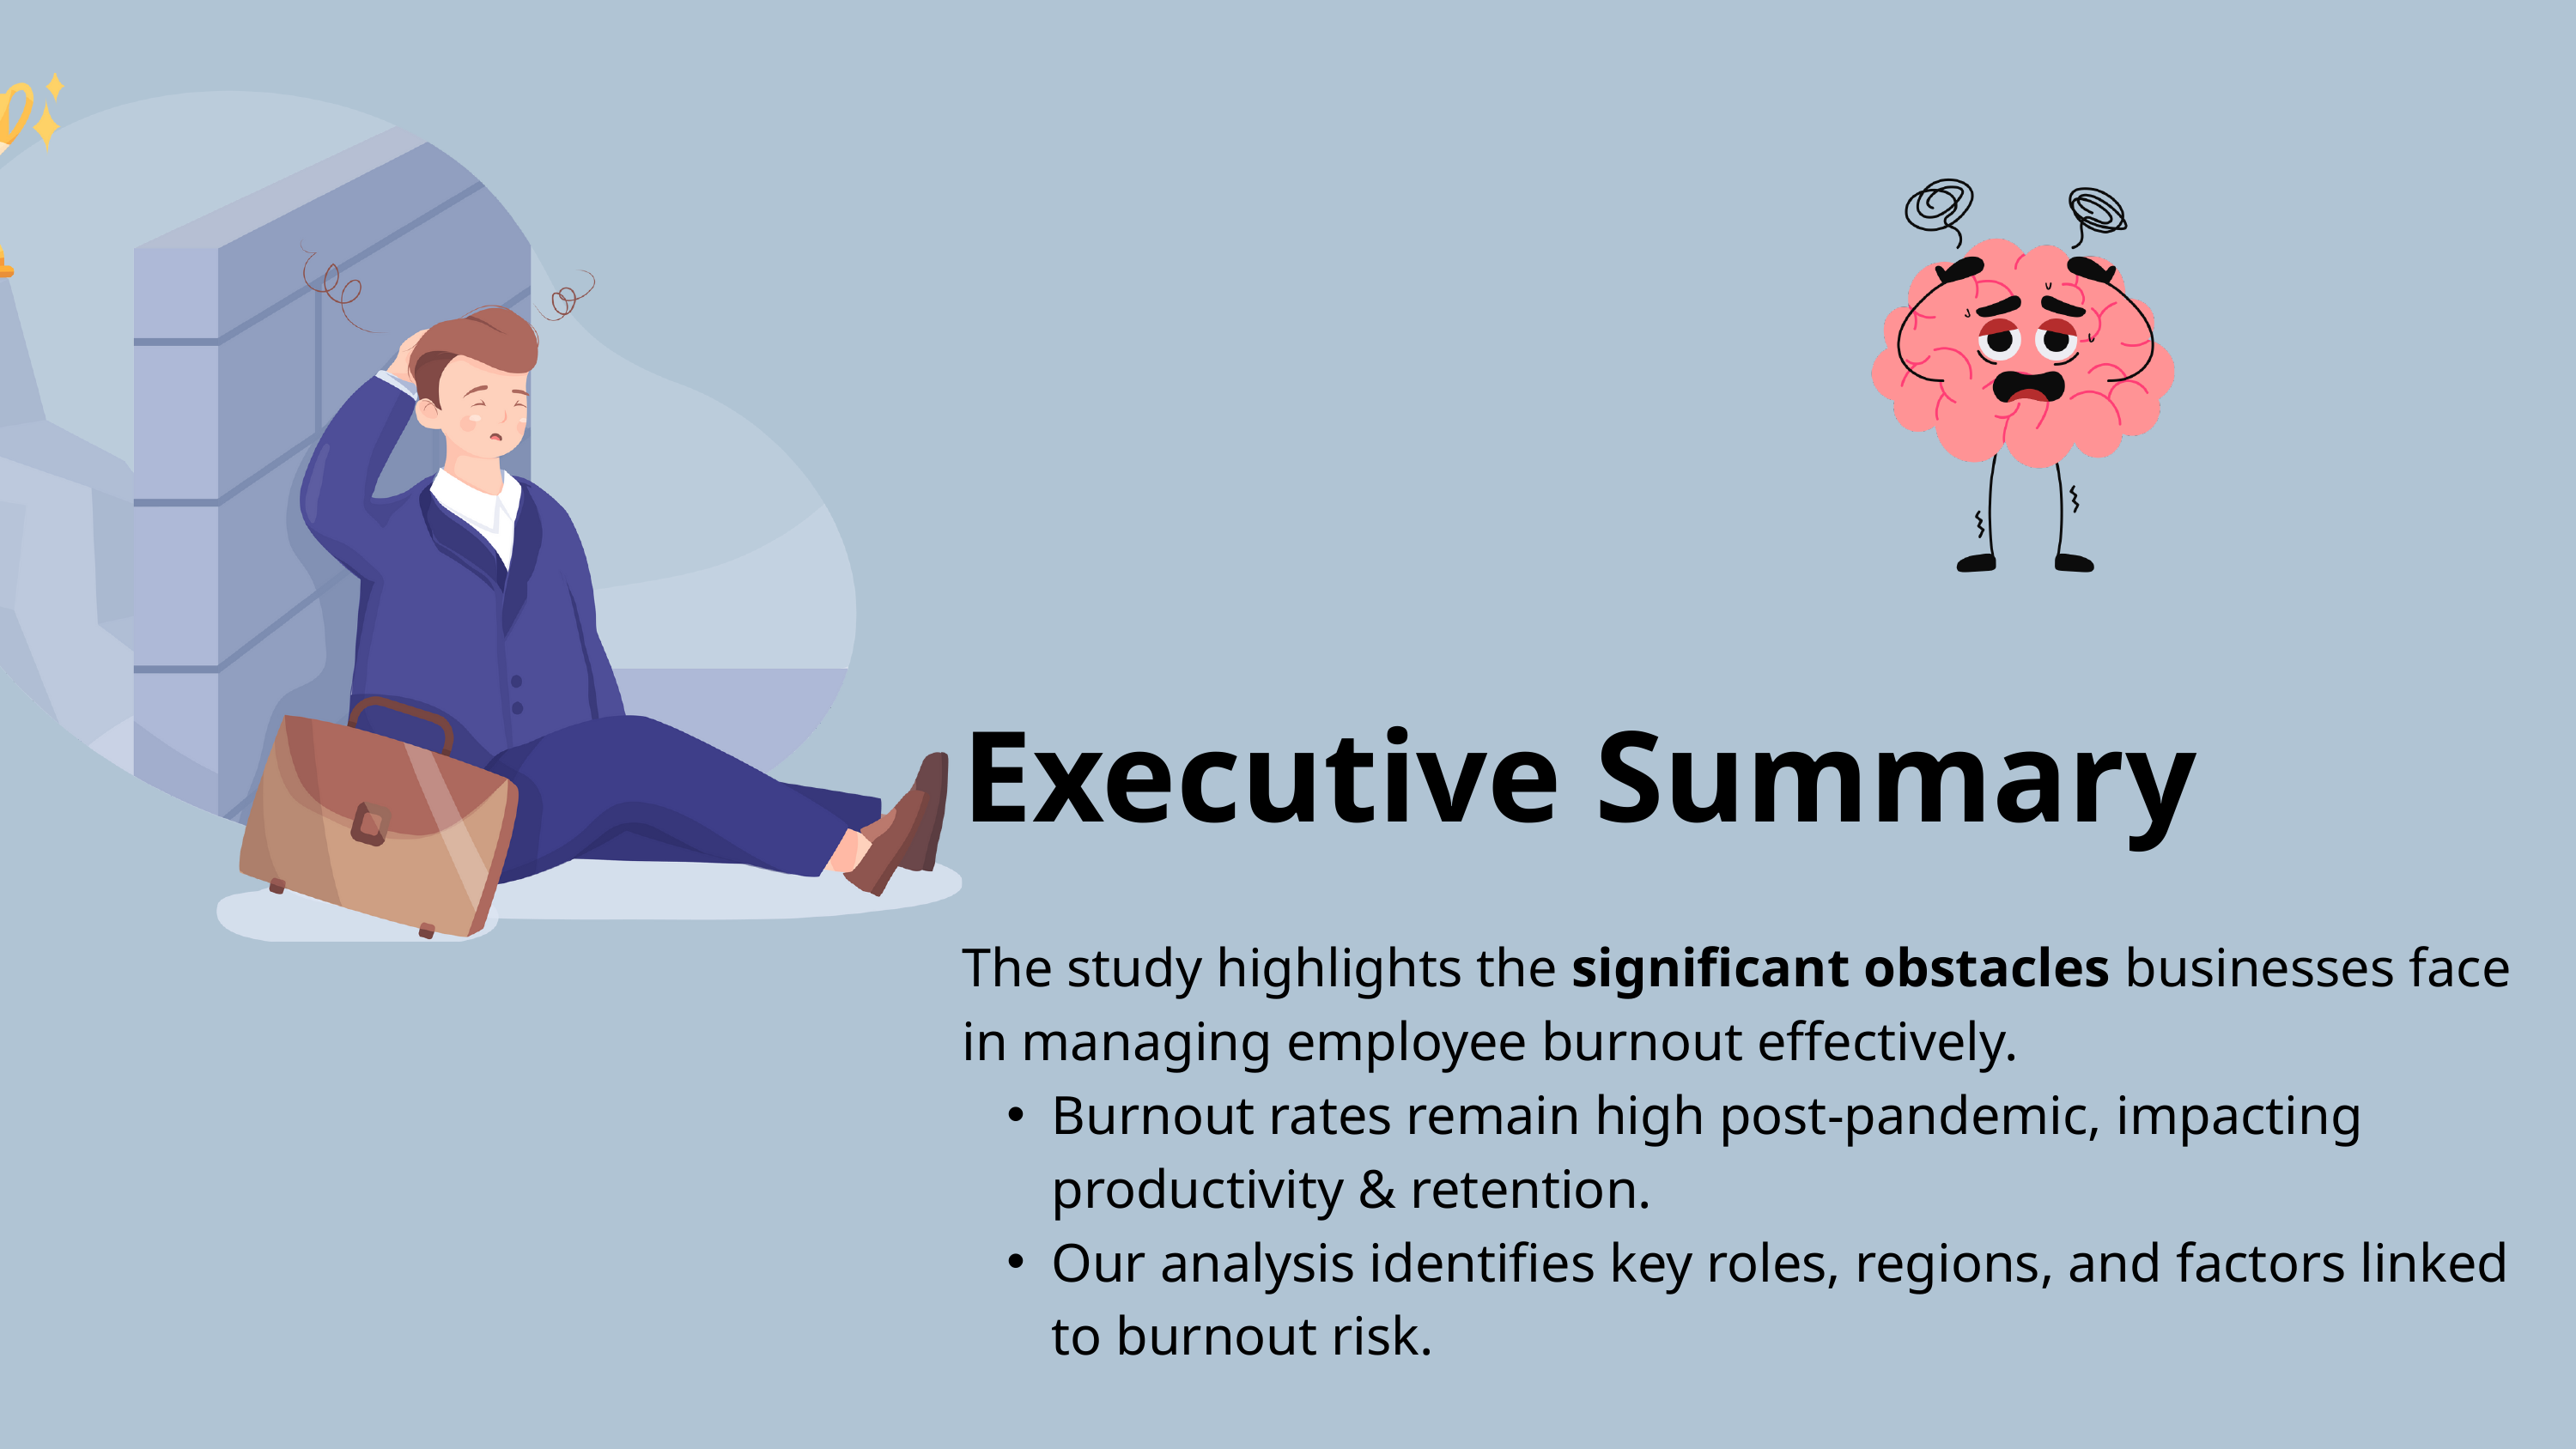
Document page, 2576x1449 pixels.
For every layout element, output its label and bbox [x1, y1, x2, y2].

text_box [0, 73, 963, 942]
text_box [962, 724, 2524, 1444]
text_box [1870, 178, 2175, 573]
